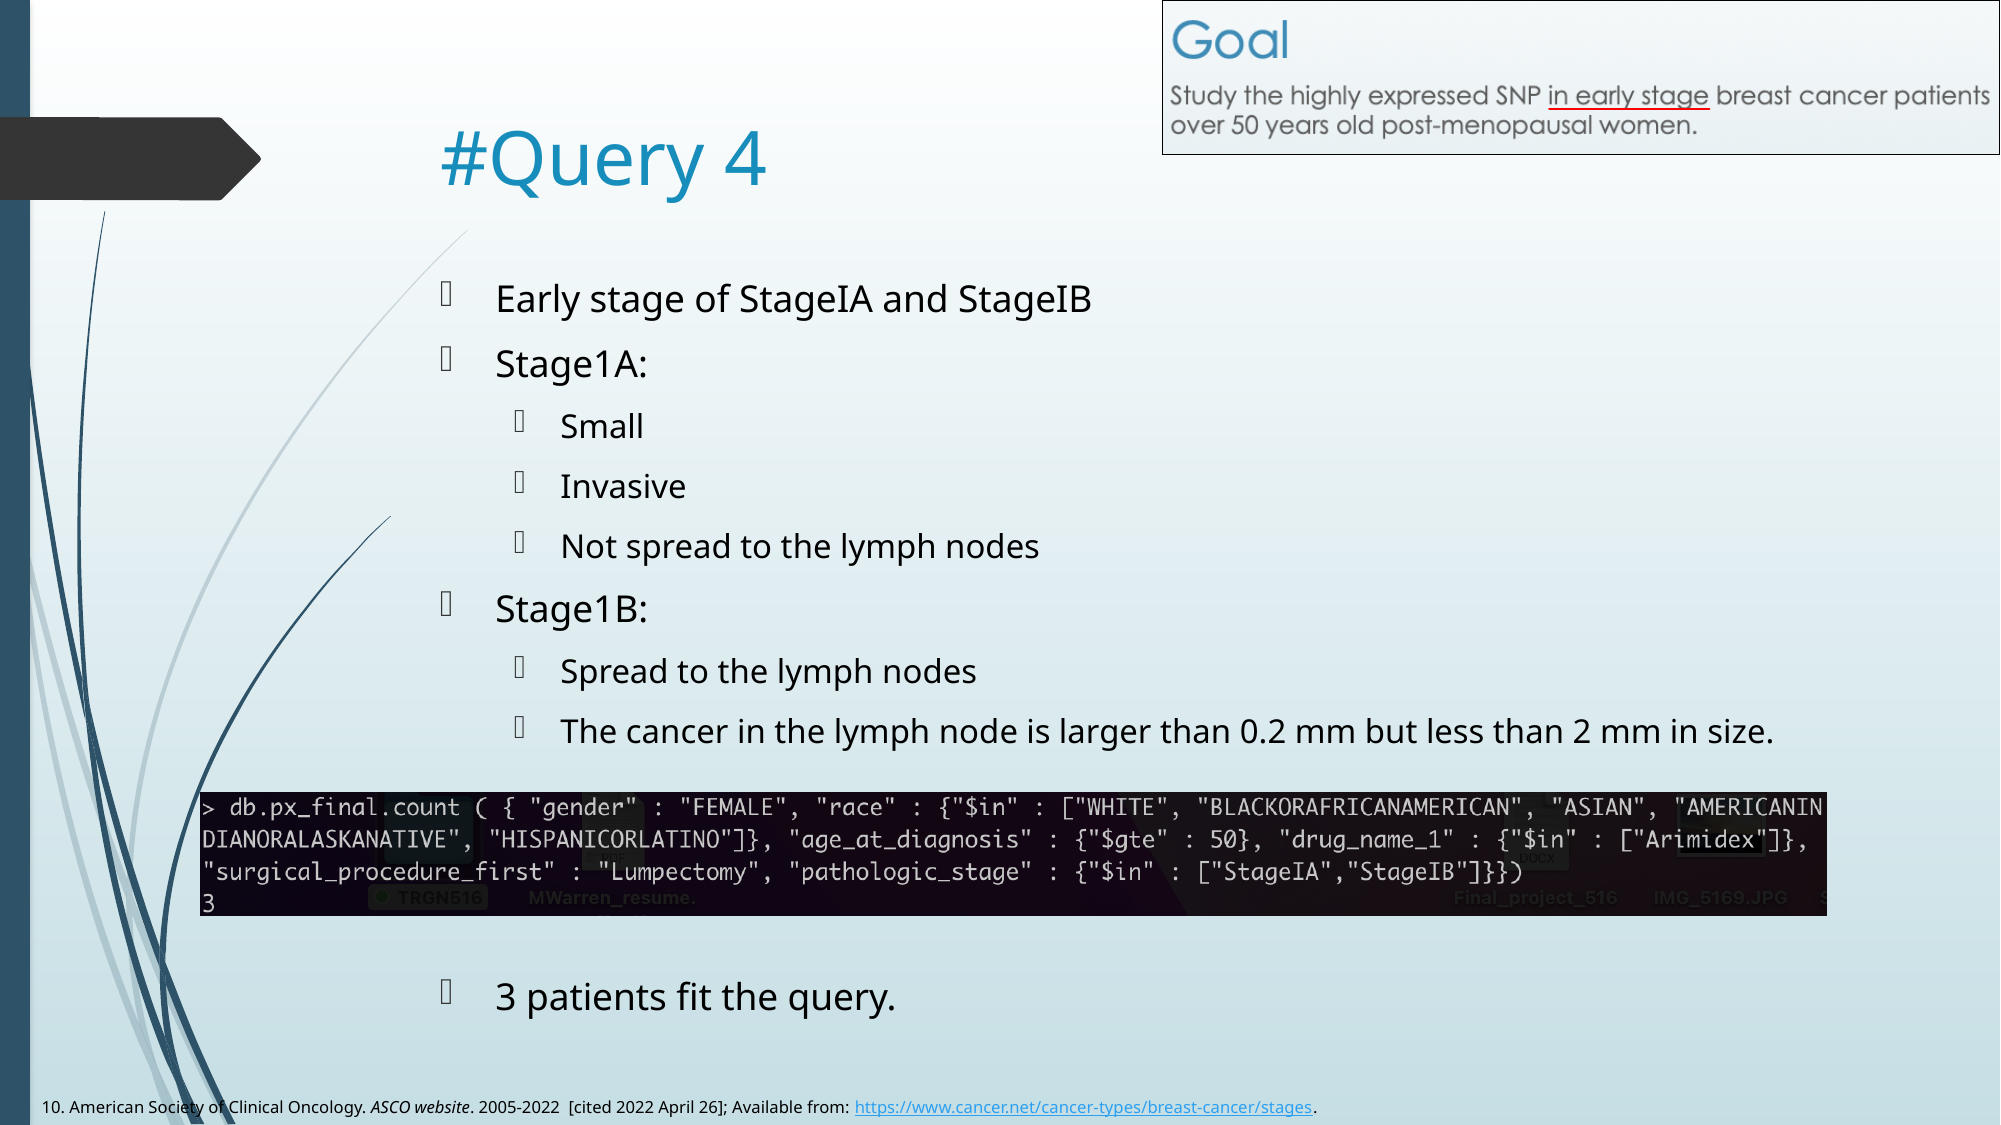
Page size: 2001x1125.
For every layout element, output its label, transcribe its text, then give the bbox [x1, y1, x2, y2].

list Early stage of StageIA and StageIB Stage1A: Small Invasive Not spread to the lymph nodes Stage1B: Spread to the lymph nodes The cancer in the lymph node is larger than 0.2 mm but less than 2 mm in size. 3 patients fit the query. [424, 267, 1888, 1032]
title #Query 4 [425, 102, 1888, 267]
text_box 10. American Society of Clinical Oncology. ASCO website. 2005-2022 [cited 2022 April 26]; Available from: https://www.cancer.net/cancer-types/breast-cancer/stages. [26, 1089, 2000, 1125]
picture [1162, 0, 2000, 155]
picture [199, 792, 1827, 916]
